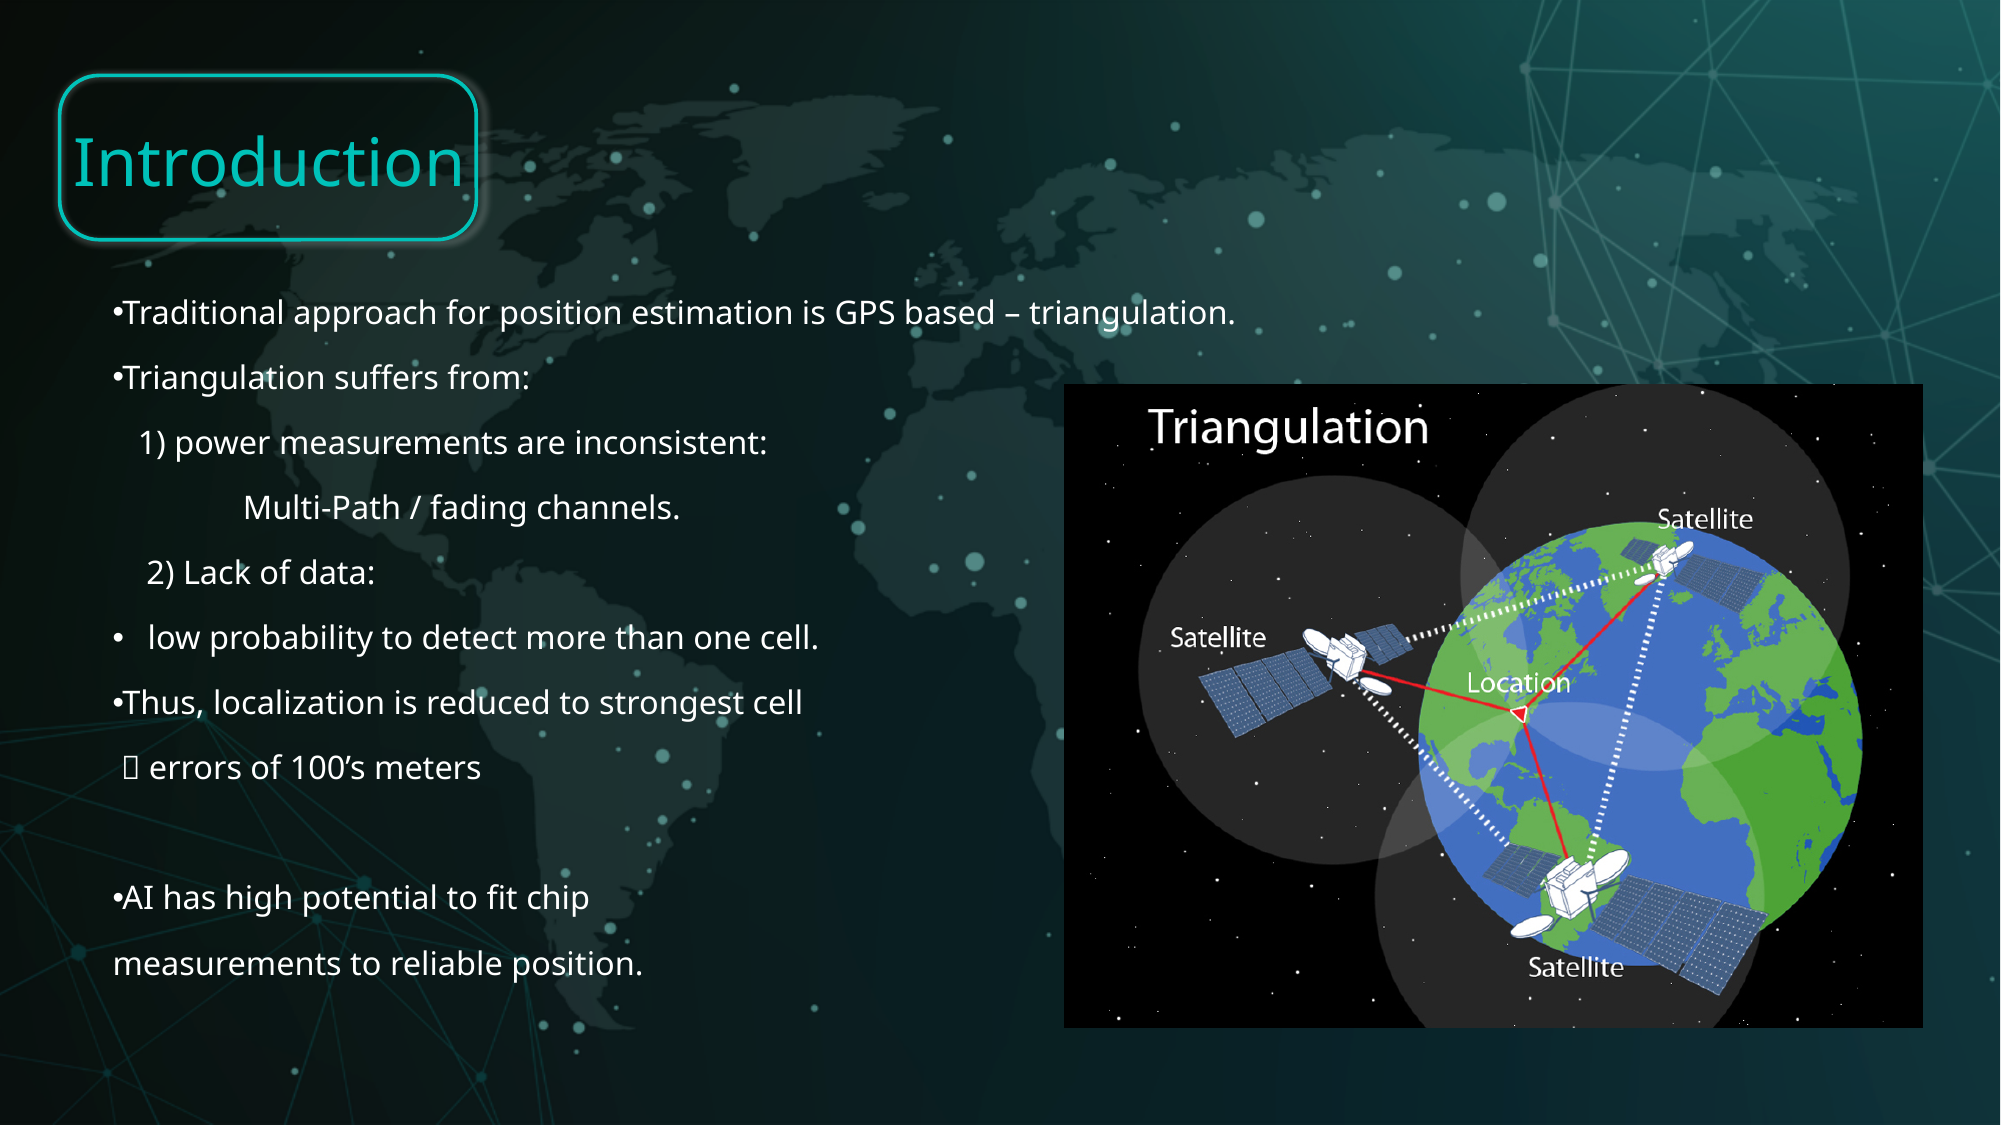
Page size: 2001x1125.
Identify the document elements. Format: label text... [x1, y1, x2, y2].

text_box Traditional approach for position estimation is GPS based – triangulation. Triangulation suffers from: 1) power measurements are inconsistent: Multi-Path / fading channels. 2) Lack of data: low probability to detect more than one cell. Thus, localization is reduced to strongest cell  errors of 100’s meters AI has high potential to fit chip measurements to reliable position. [97, 276, 1823, 991]
picture [0, 0, 2001, 1125]
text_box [53, 75, 487, 240]
